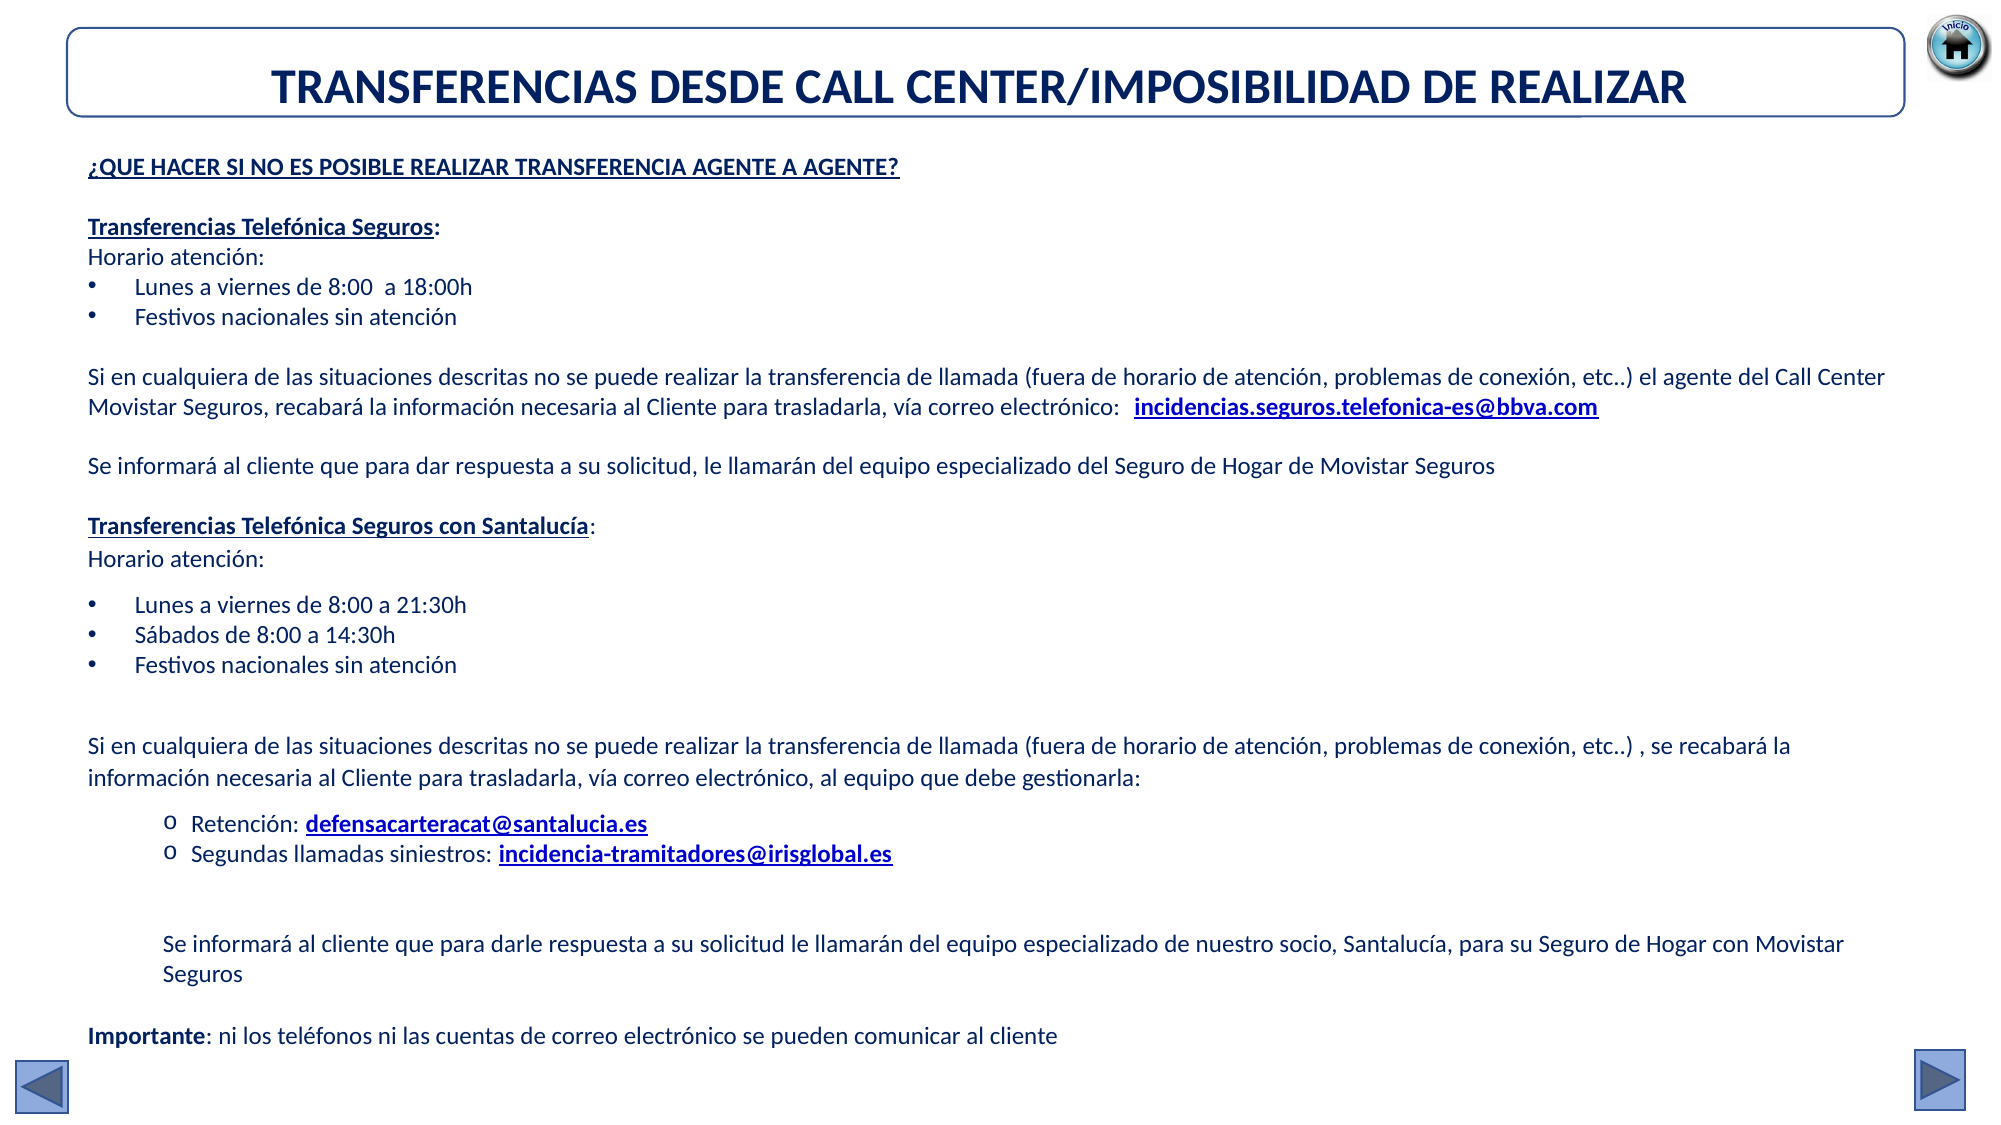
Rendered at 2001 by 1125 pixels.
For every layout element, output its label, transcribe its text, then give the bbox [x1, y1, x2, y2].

text_box [1914, 1049, 1966, 1111]
text_box ¿QUE HACER SI NO ES POSIBLE REALIZAR TRANSFERENCIA AGENTE A AGENTE? Transferencias Telefónica Seguros: Horario atención: Lunes a viernes de 8:00 a 18:00h Festivos nacionales sin atención Si en cualquiera de las situaciones descritas no se puede realizar la transferencia de llamada (fuera de horario de atención, problemas de conexión, etc..) el agente del Call Center Movistar Seguros, recabará la información necesaria al Cliente para trasladarla, vía correo electrónico: incidencias.seguros.telefonica-es@bbva.com Se informará al cliente que para dar respuesta a su solicitud, le llamarán del equipo especializado del Seguro de Hogar de Movistar Seguros Transferencias Telefónica Seguros con Santalucía: Horario atención: Lunes a viernes de 8:00 a 21:30h Sábados de 8:00 a 14:30h Festivos nacionales sin atención Si en cualquiera de las situaciones descritas no se puede realizar la transferencia de llamada (fuera de horario de atención, problemas de conexión, etc..) , se recabará la información necesaria al Cliente para trasladarla, vía correo electrónico, al equipo que debe gestionarla: Retención: defensacarteracat@santalucia.es Segundas llamadas siniestros: incidencia-tramitadores@irisglobal.es Se informará al cliente que para darle respuesta a su solicitud le llamarán del equipo especializado de nuestro socio, Santalucía, para su Seguro de Hogar con Movistar Seguros Importante: ni los teléfonos ni las cuentas de correo electrónico se pueden comunicar al cliente [73, 143, 1933, 1106]
picture [1927, 14, 1992, 82]
text_box TRANSFERENCIAS DESDE CALL CENTER/IMPOSIBILIDAD DE REALIZAR [65, 26, 1906, 118]
text_box [15, 1060, 69, 1114]
